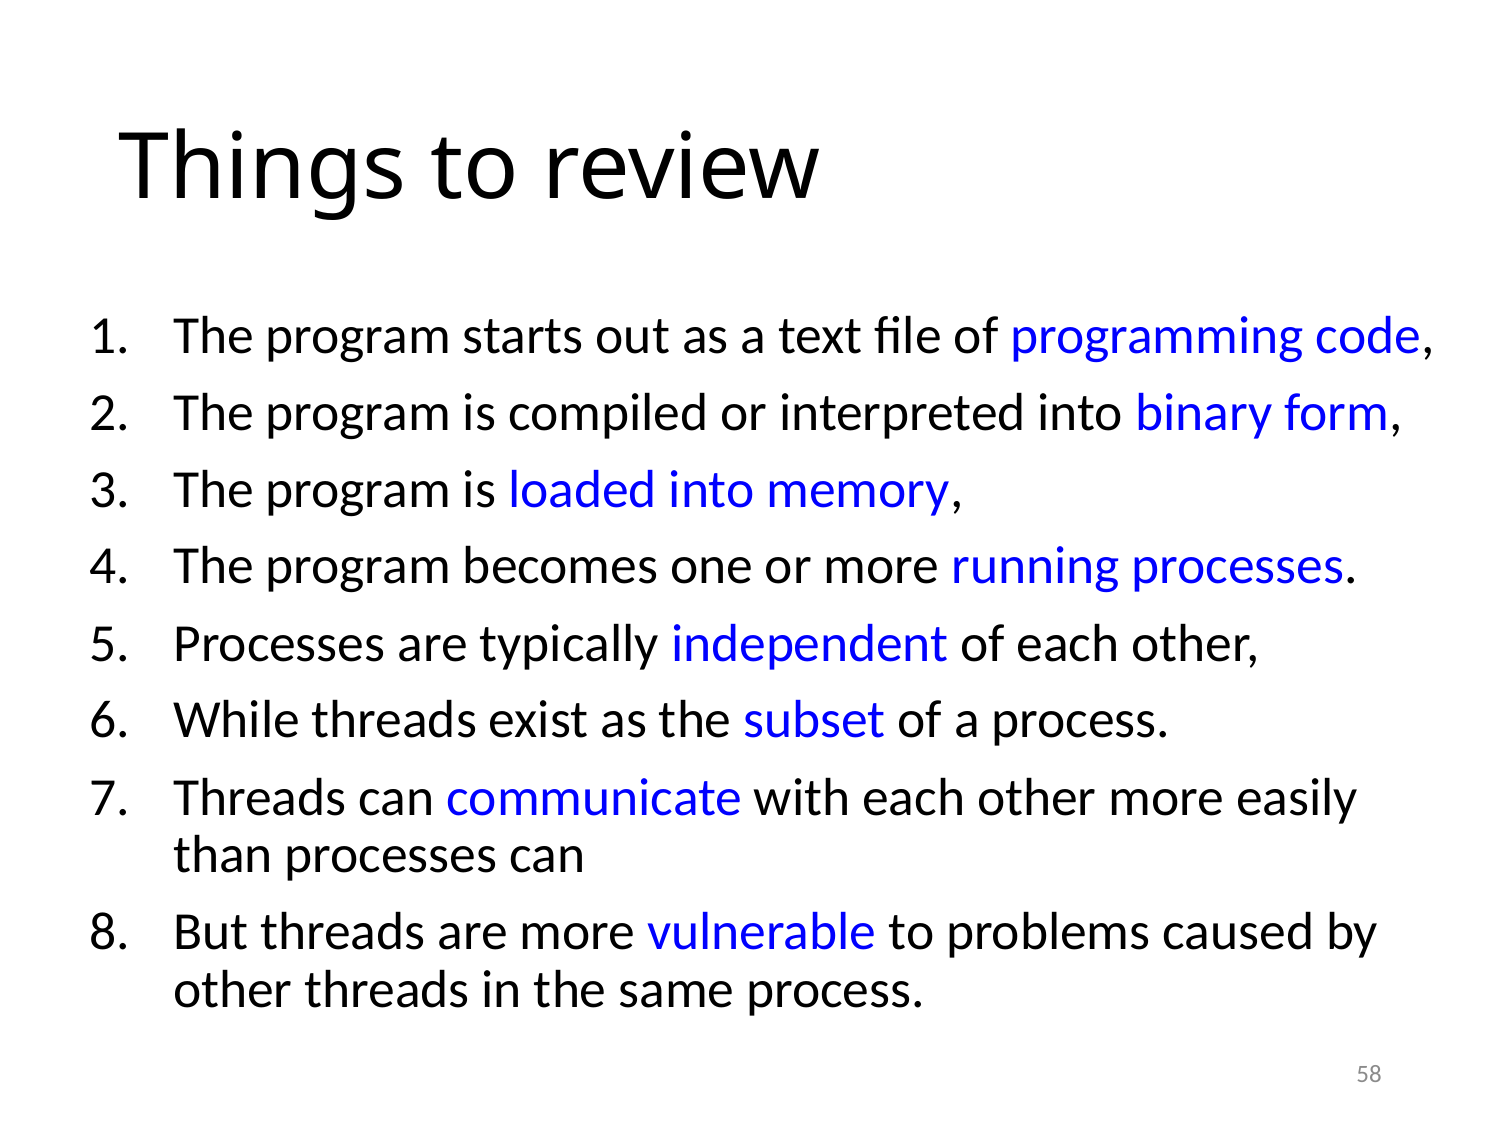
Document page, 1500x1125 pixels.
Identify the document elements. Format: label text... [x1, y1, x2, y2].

slide_number 58 [1059, 1042, 1397, 1103]
title Things to review [103, 59, 1397, 278]
list The program starts out as a text file of programming code, The program is compiled or interpreted into binary form, The program is loaded into memory, The program becomes one or more running processes. Processes are typically independent of each other, While threads exist as the subset of a process. Threads can communicate with each other more easily than processes can But threads are more vulnerable to problems caused by other threads in the same process. [74, 299, 1464, 1073]
